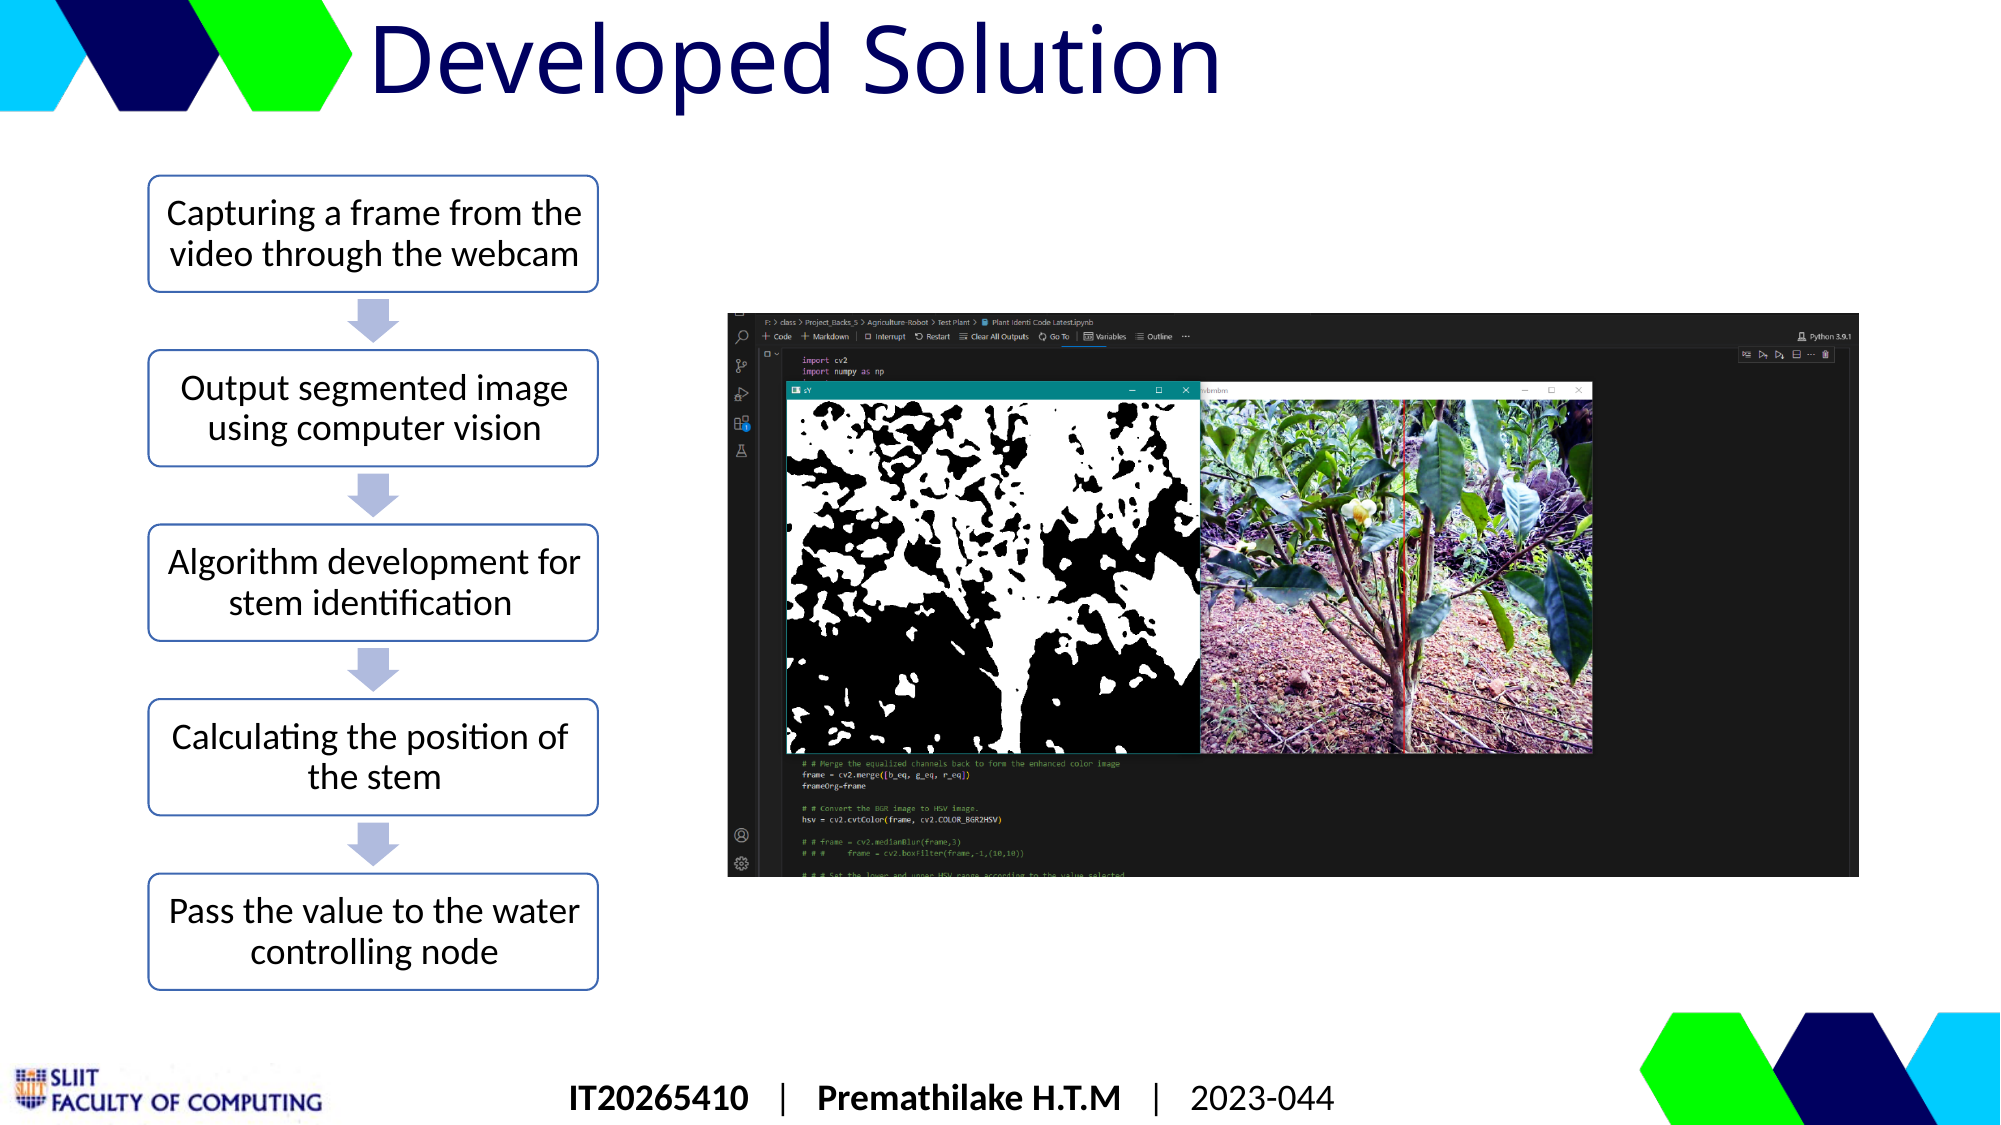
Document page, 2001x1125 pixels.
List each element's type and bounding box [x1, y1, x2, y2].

picture [0, 0, 2000, 1125]
text_box [84, 175, 663, 990]
